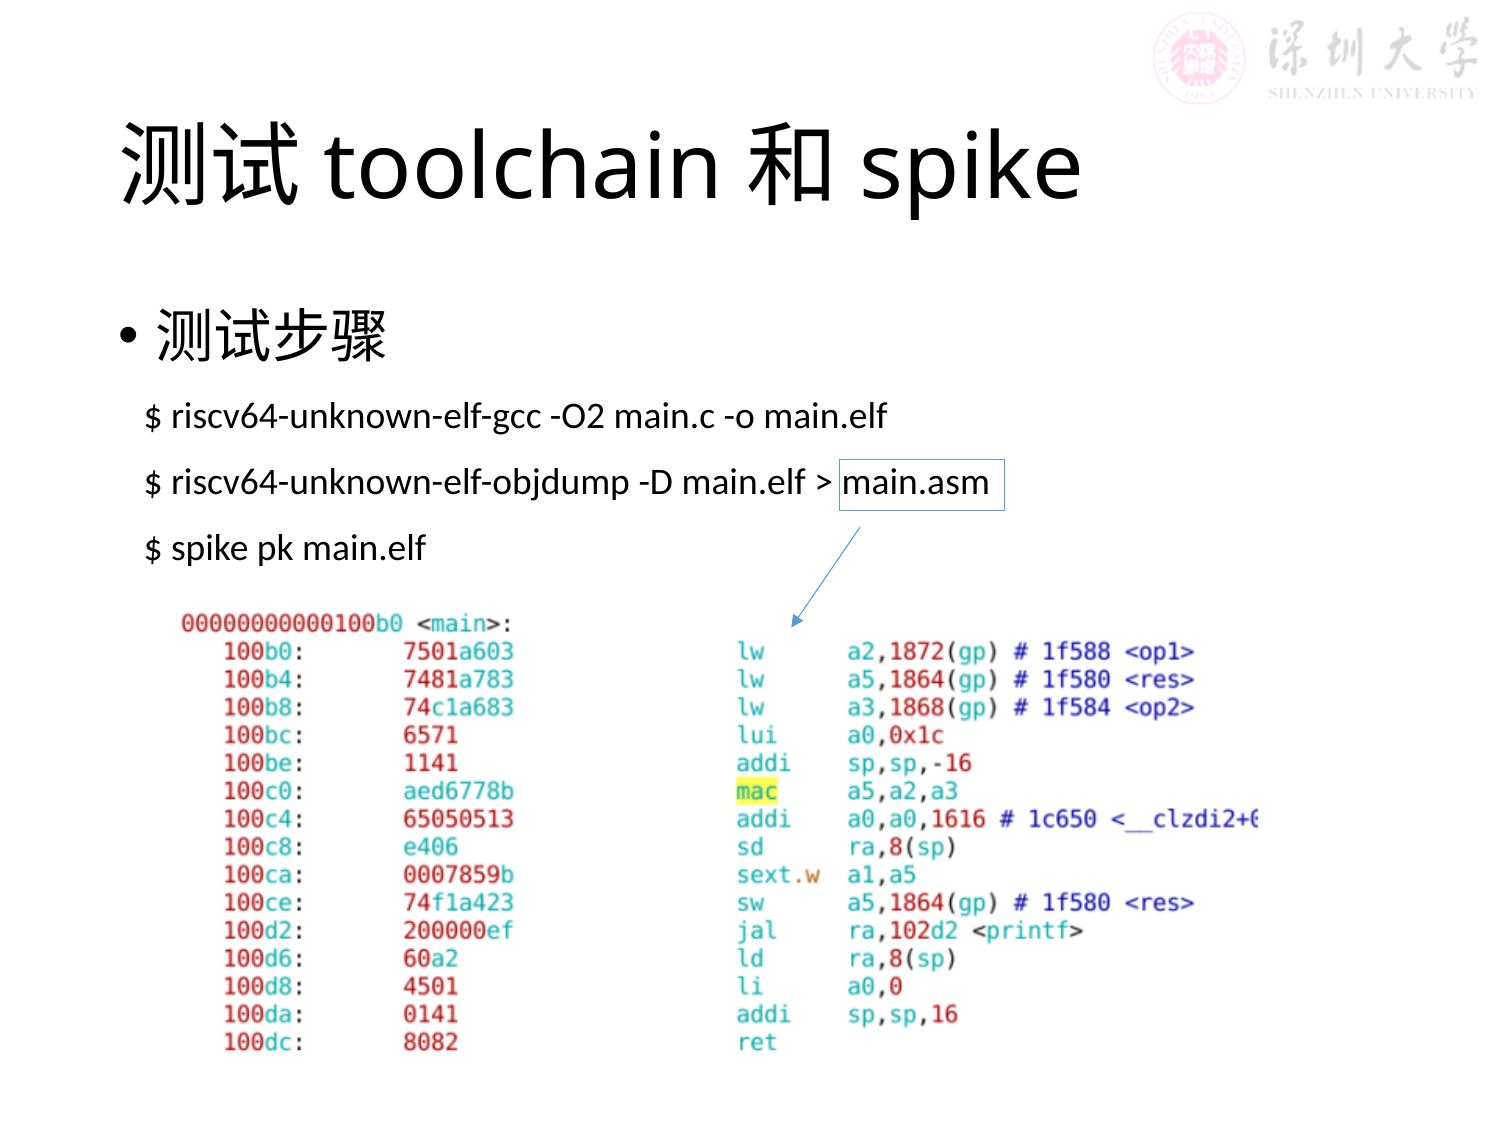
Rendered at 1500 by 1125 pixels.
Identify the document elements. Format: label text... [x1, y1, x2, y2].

picture [179, 602, 1263, 1066]
text_box [839, 459, 1005, 511]
title 测试toolchain和spike [103, 59, 1397, 278]
list 测试步骤 $ riscv64-unknown-elf-gcc -O2 main.c -o main.elf $ riscv64-unknown-elf-objdump -D main.elf > main.asm $ spike pk main.elf [103, 299, 1397, 1014]
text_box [791, 527, 861, 628]
